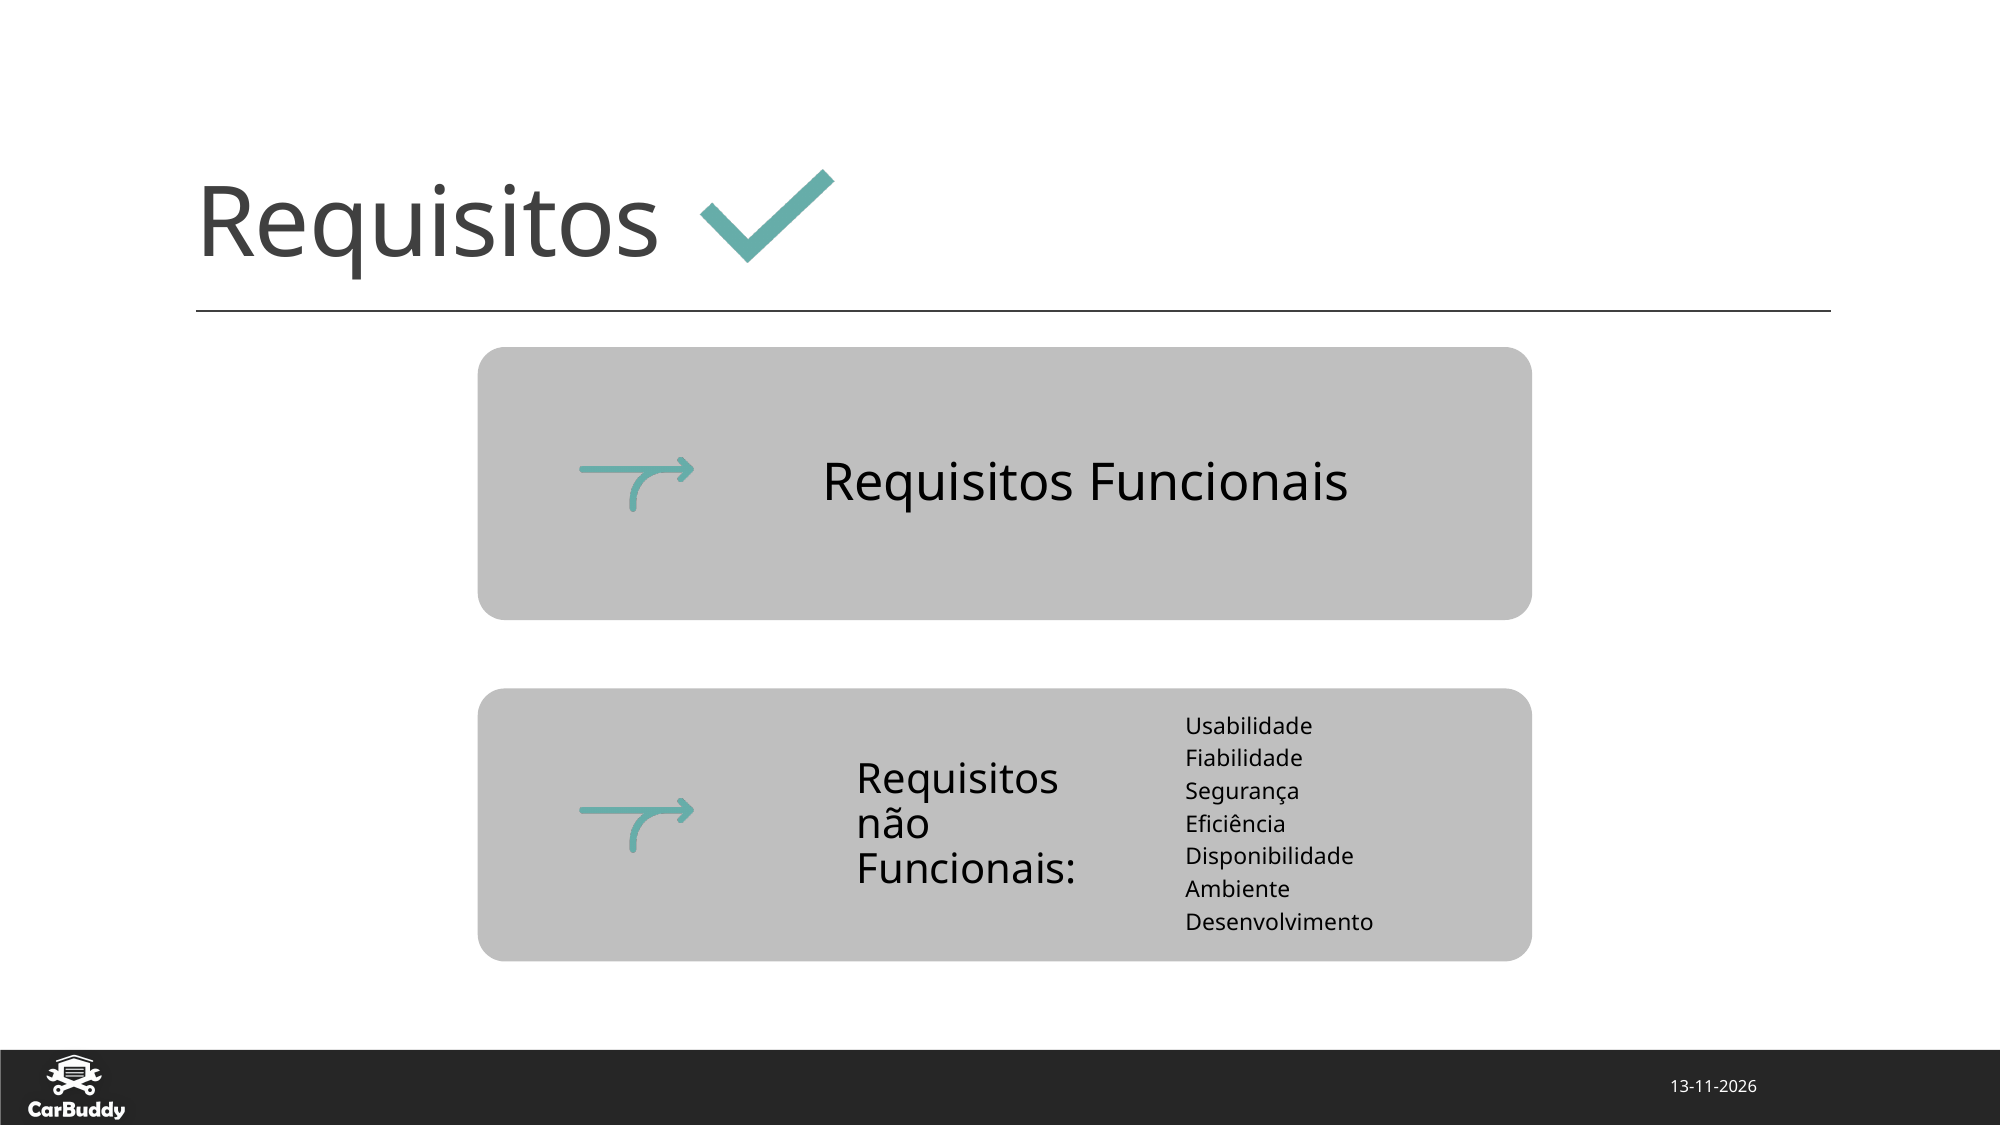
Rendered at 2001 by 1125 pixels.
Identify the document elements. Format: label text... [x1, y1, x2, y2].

title Requisitos [180, 47, 1830, 285]
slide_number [1539, 1057, 1773, 1118]
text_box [477, 196, 1533, 1112]
picture [697, 145, 837, 286]
picture [28, 1053, 127, 1122]
